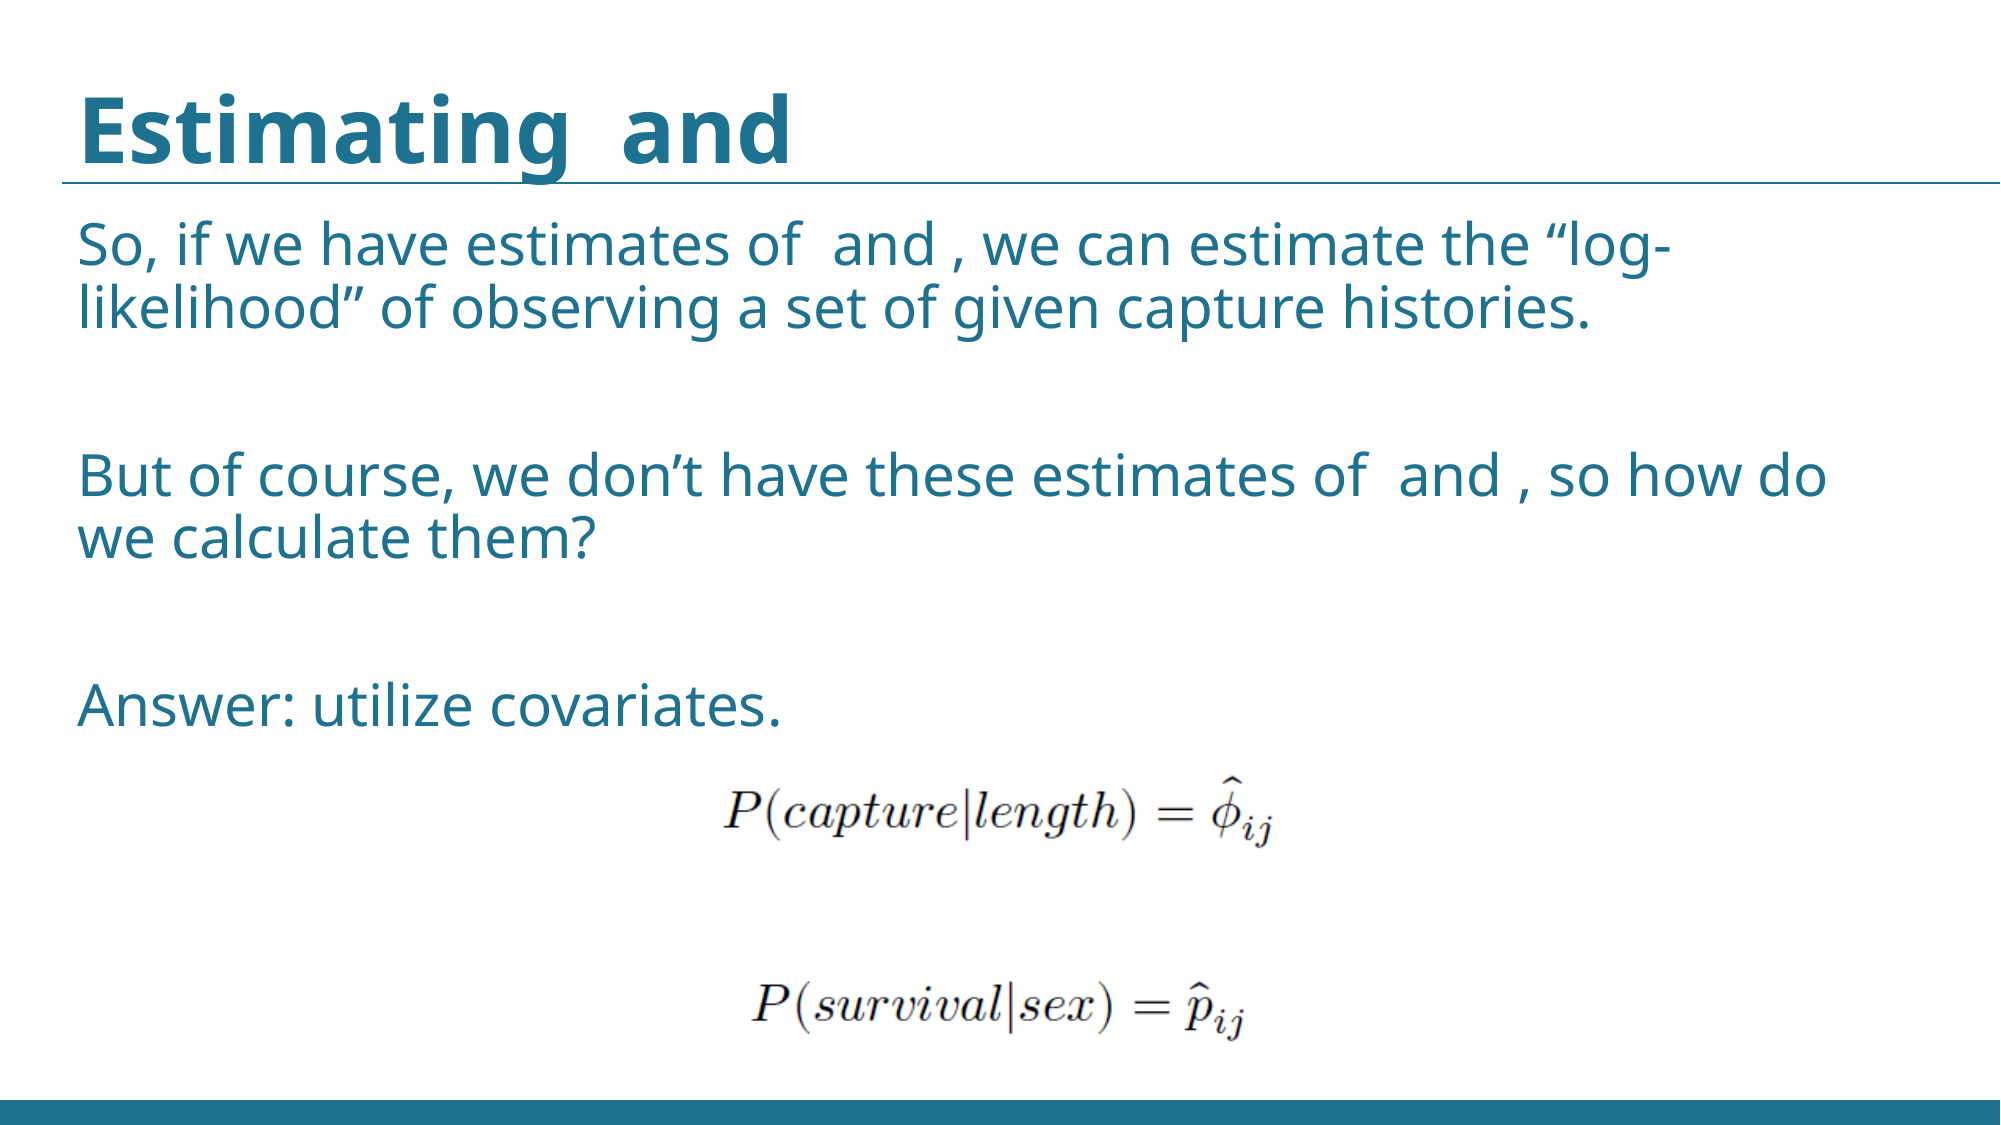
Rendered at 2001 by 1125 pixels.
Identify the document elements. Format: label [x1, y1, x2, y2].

picture [700, 765, 1299, 1054]
